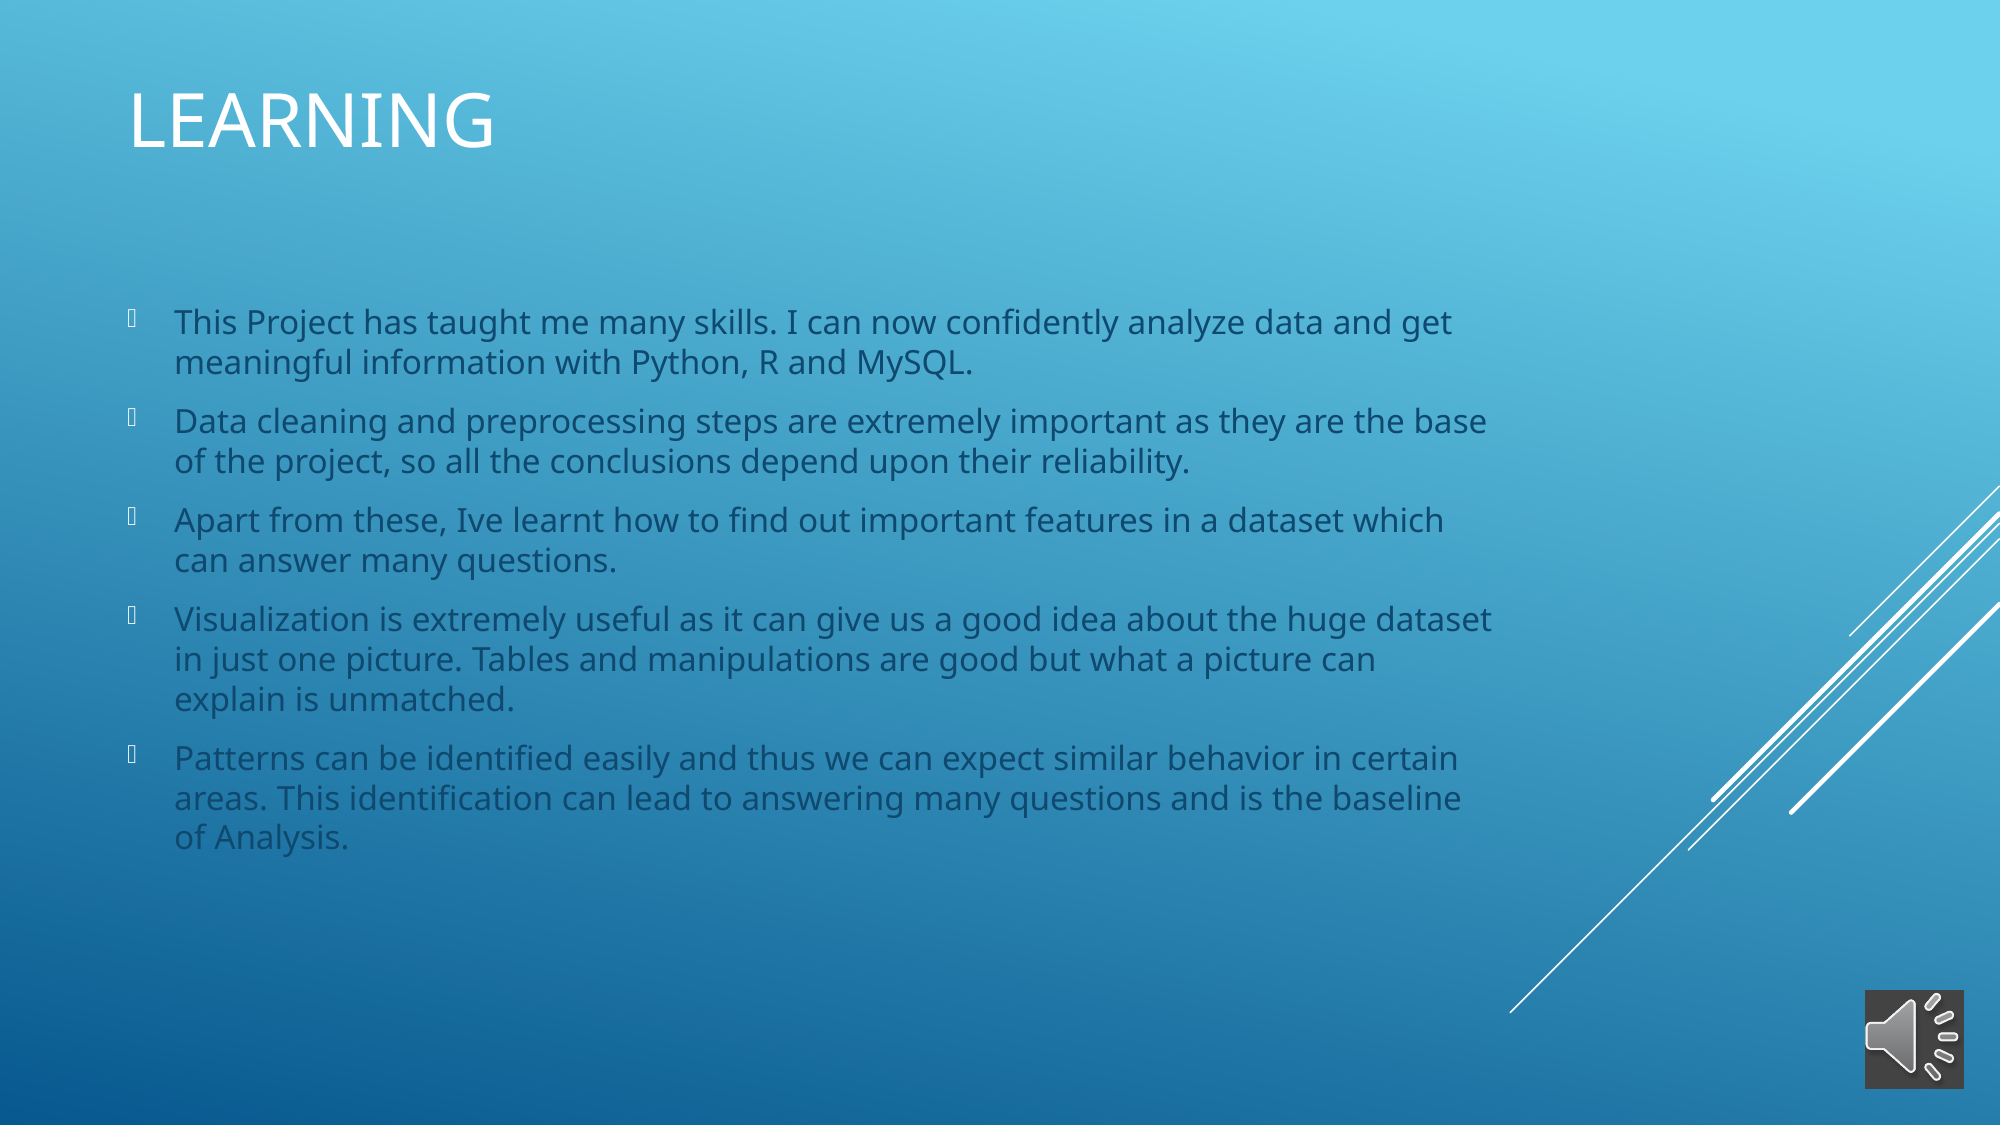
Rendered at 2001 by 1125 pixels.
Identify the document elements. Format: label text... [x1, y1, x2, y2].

list This Project has taught me many skills. I can now confidently analyze data and get meaningful information with Python, R and MySQL. Data cleaning and preprocessing steps are extremely important as they are the base of the project, so all the conclusions depend upon their reliability. Apart from these, Ive learnt how to find out important features in a dataset which can answer many questions. Visualization is extremely useful as it can give us a good idea about the huge dataset in just one picture. Tables and manipulations are good but what a picture can explain is unmatched. Patterns can be identified easily and thus we can expect similar behavior in certain areas. This identification can lead to answering many questions and is the baseline of Analysis. [112, 213, 1513, 945]
title Learning [112, 55, 1513, 181]
picture [1864, 989, 1965, 1090]
